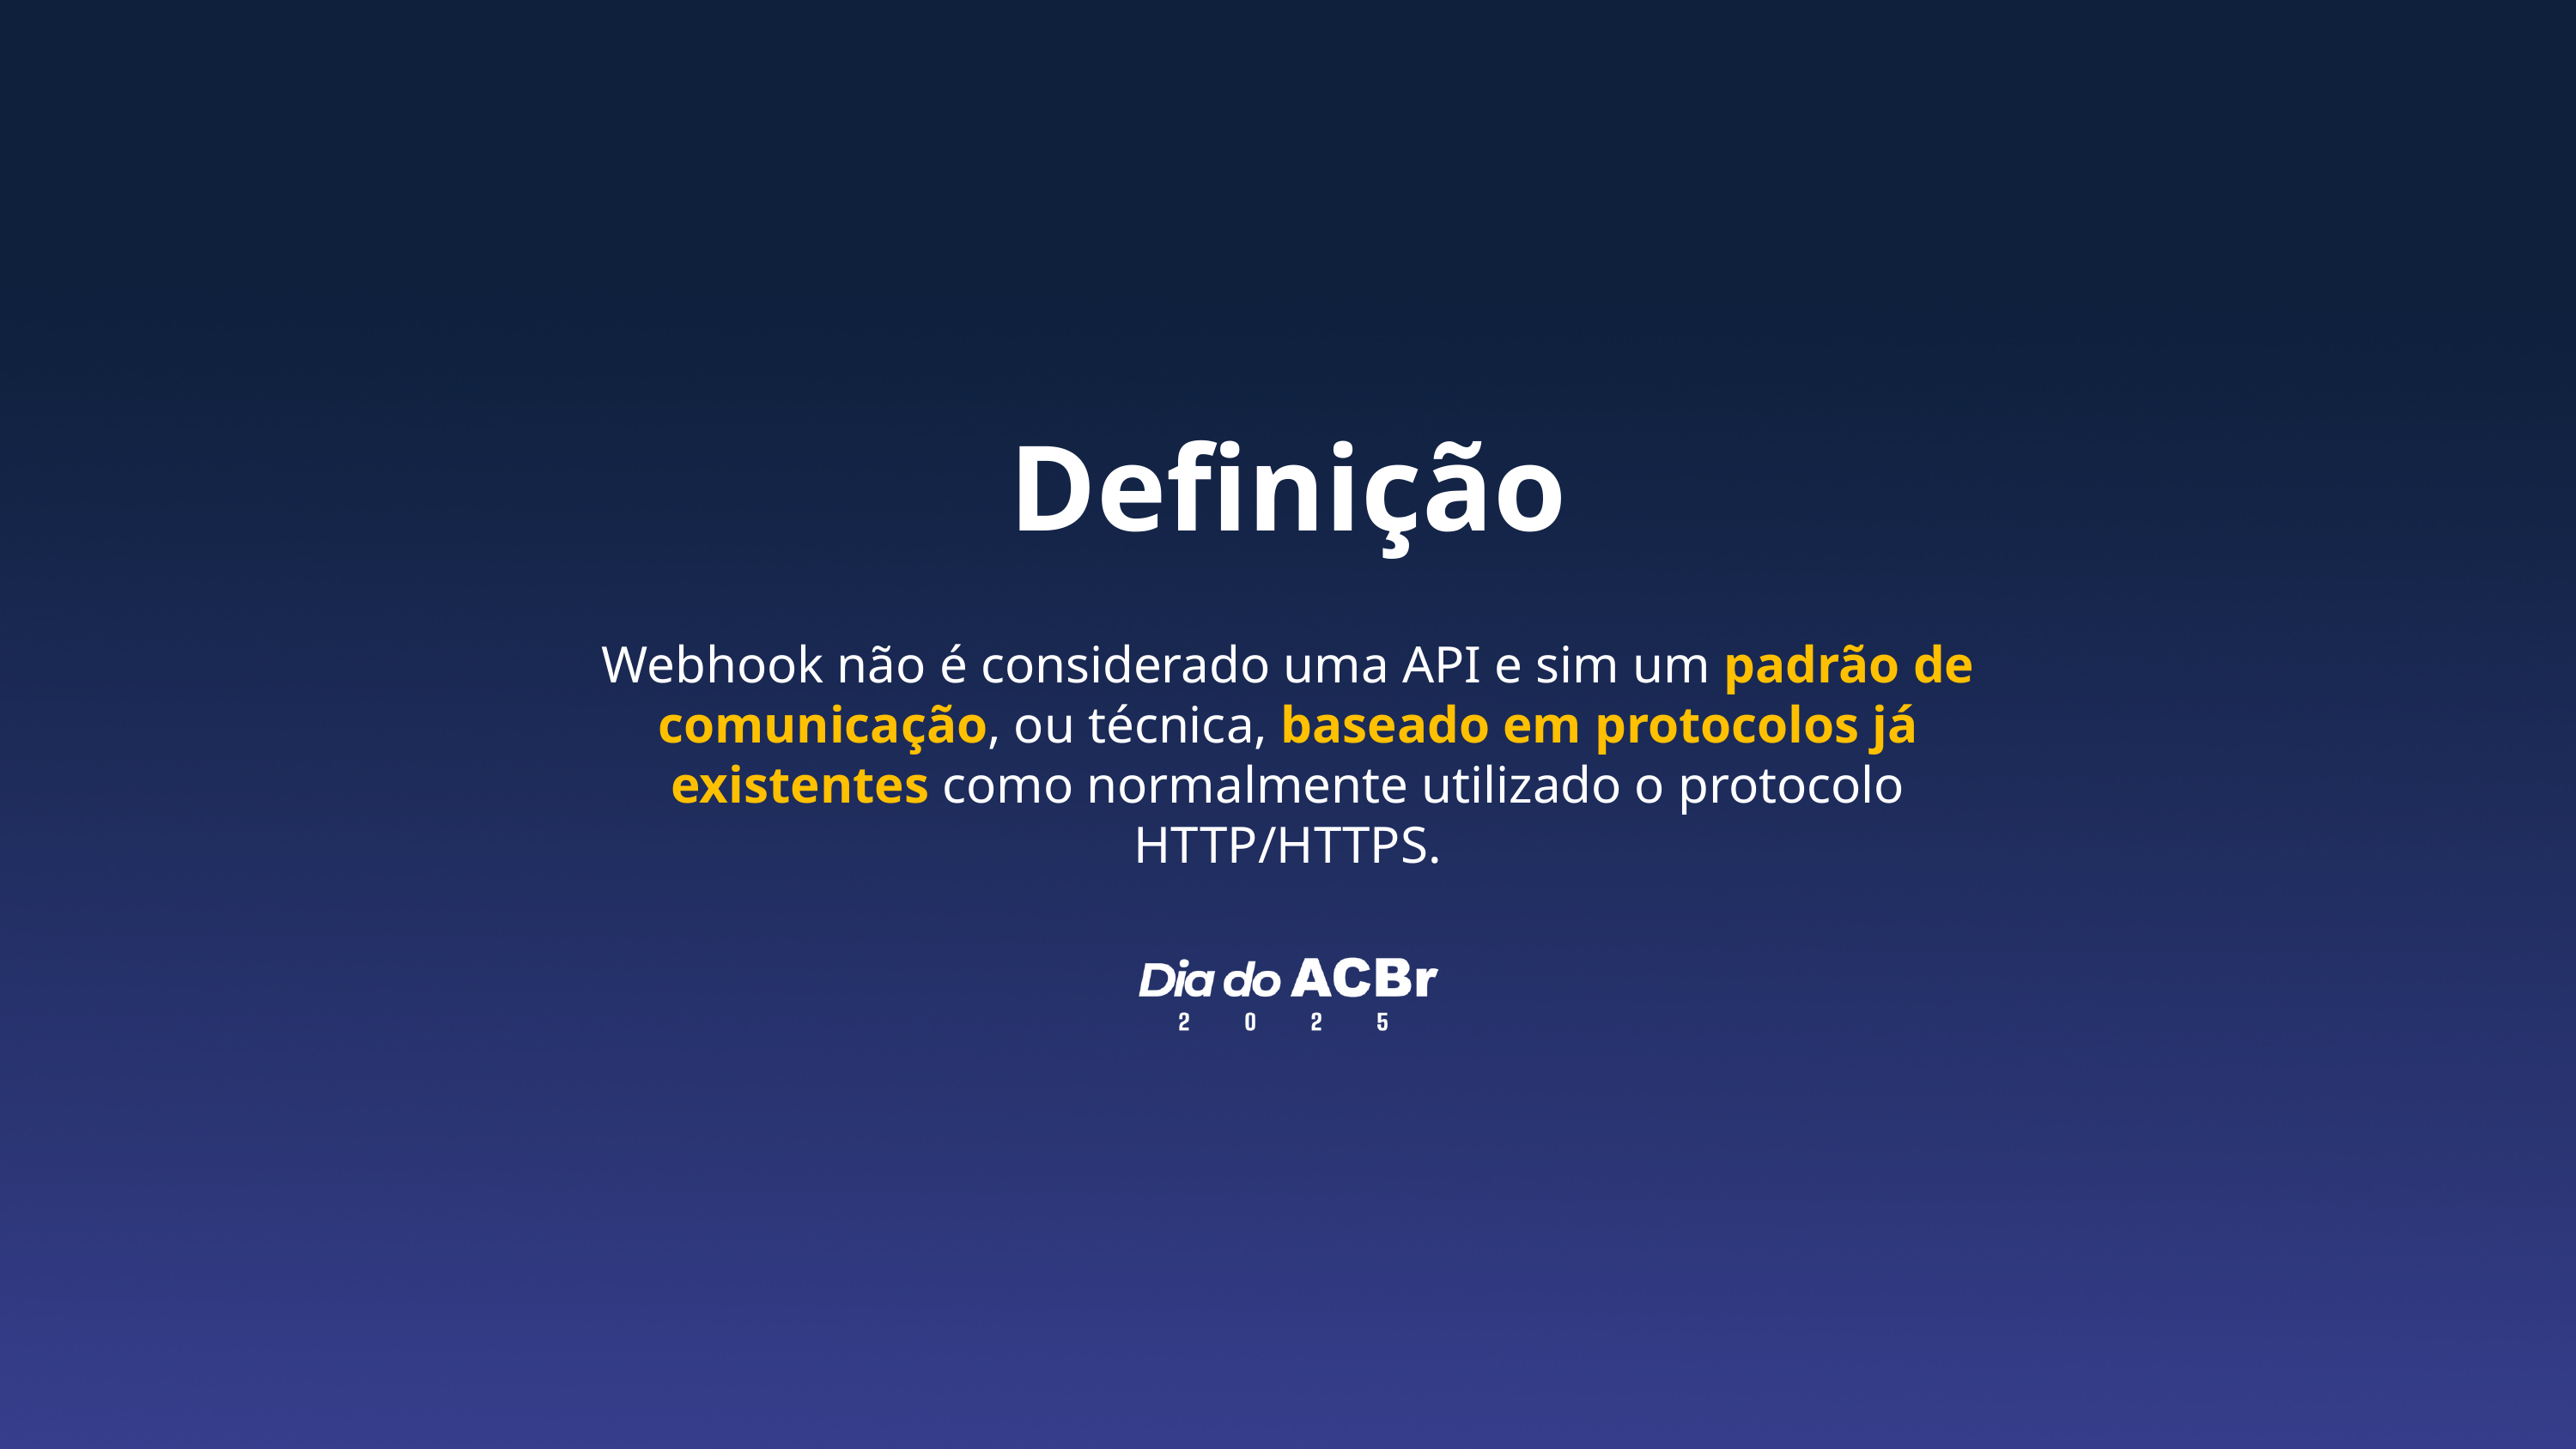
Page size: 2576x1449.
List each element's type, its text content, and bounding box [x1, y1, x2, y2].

text_box Webhook não é considerado uma API e sim um padrão de comunicação, ou técnica, baseado em protocolos já existentes como normalmente utilizado o protocolo HTTP/HTTPS. [527, 627, 2049, 880]
text_box [1133, 953, 1443, 1034]
picture [0, 0, 2576, 1449]
text_box Definição [370, 437, 2205, 555]
